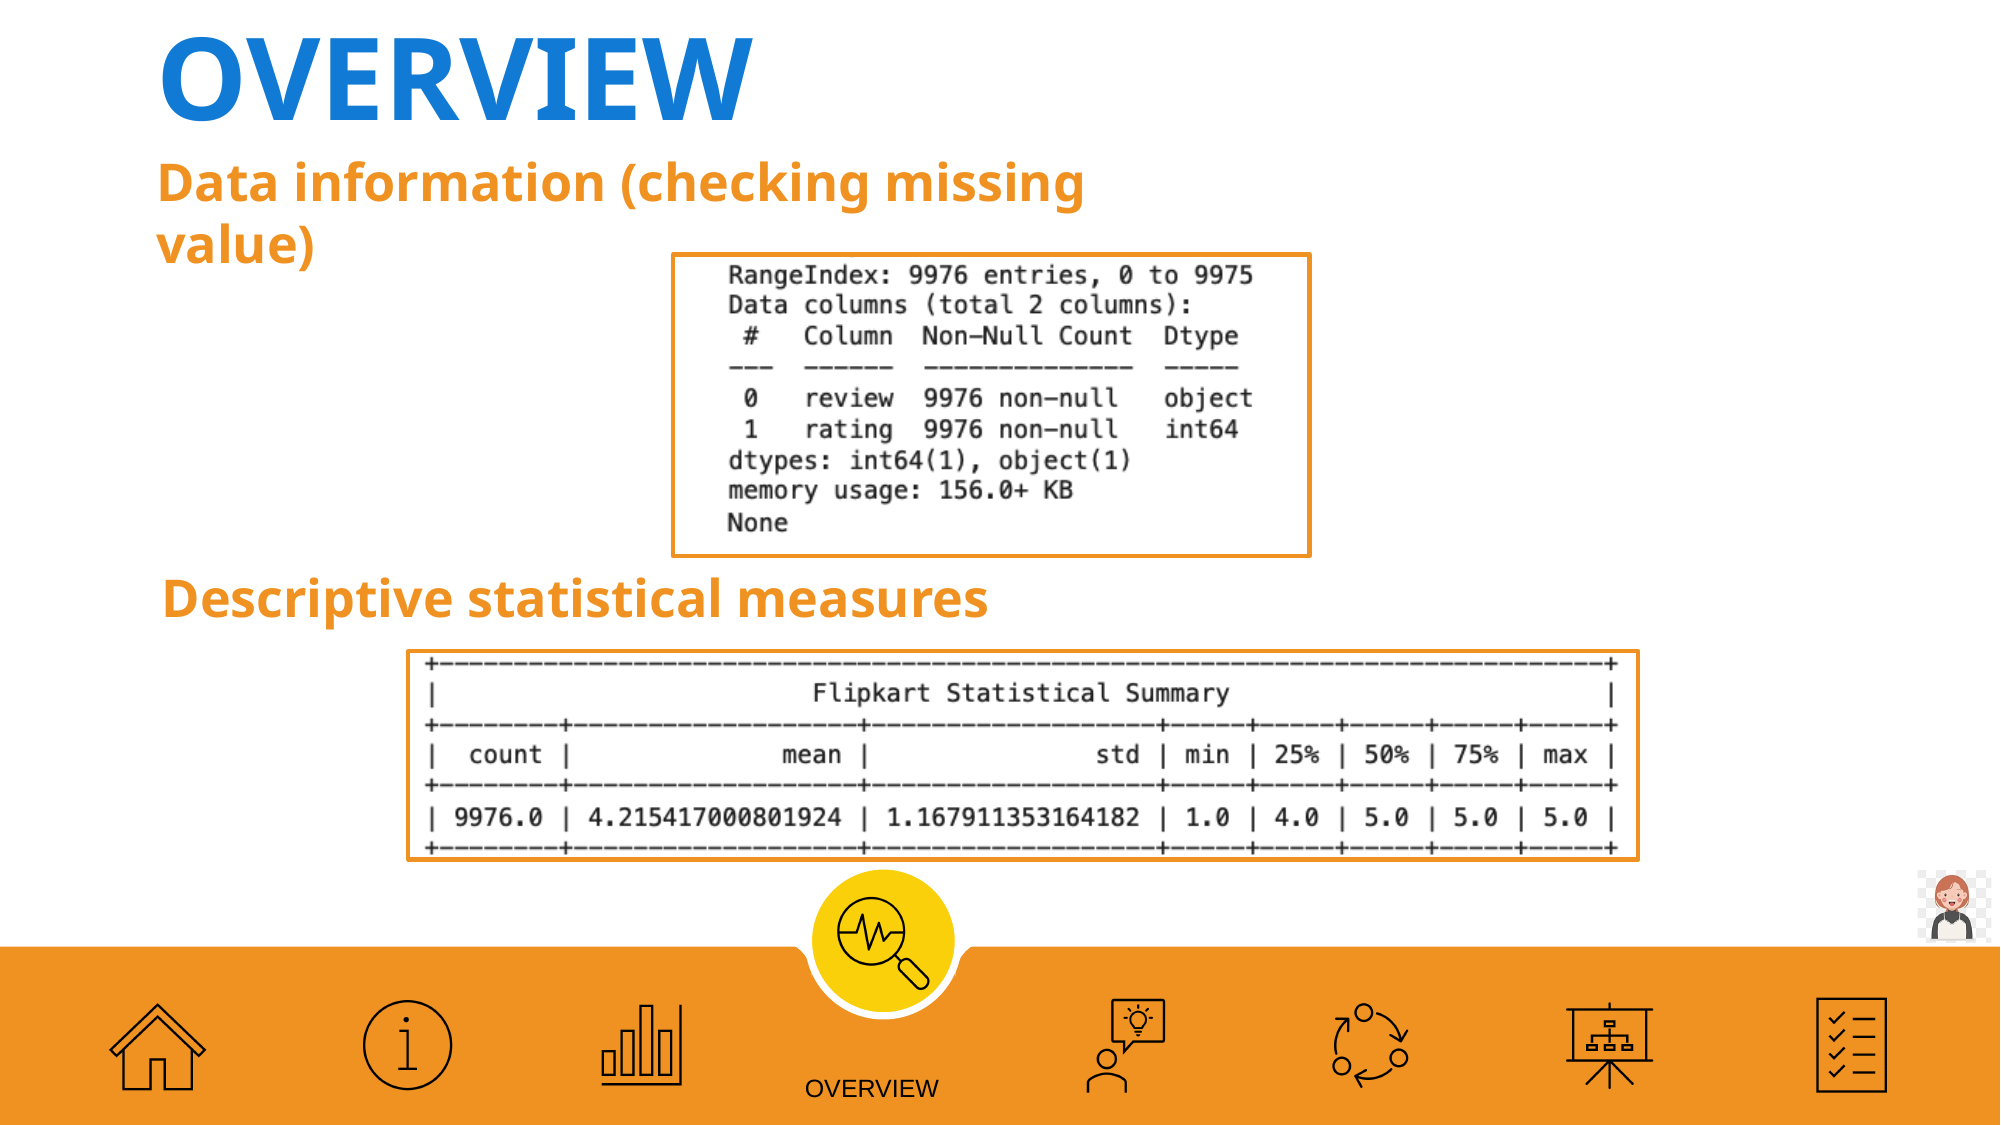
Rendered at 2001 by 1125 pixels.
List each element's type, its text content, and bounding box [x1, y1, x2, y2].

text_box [100, 988, 215, 1125]
picture [674, 256, 1308, 555]
picture [1917, 869, 1992, 944]
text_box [775, 865, 992, 1017]
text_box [1514, 988, 1698, 1125]
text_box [350, 988, 466, 1125]
text_box OVERVIEW [141, 0, 1244, 141]
text_box Data information (checking missing value) [141, 141, 1244, 282]
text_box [789, 886, 973, 1111]
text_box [1033, 988, 1218, 1125]
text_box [1766, 988, 1950, 1125]
picture [409, 652, 1637, 858]
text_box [584, 988, 701, 1125]
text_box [1278, 988, 1462, 1125]
text_box Descriptive statistical measures [146, 558, 1249, 636]
text_box [0, 945, 2000, 1125]
